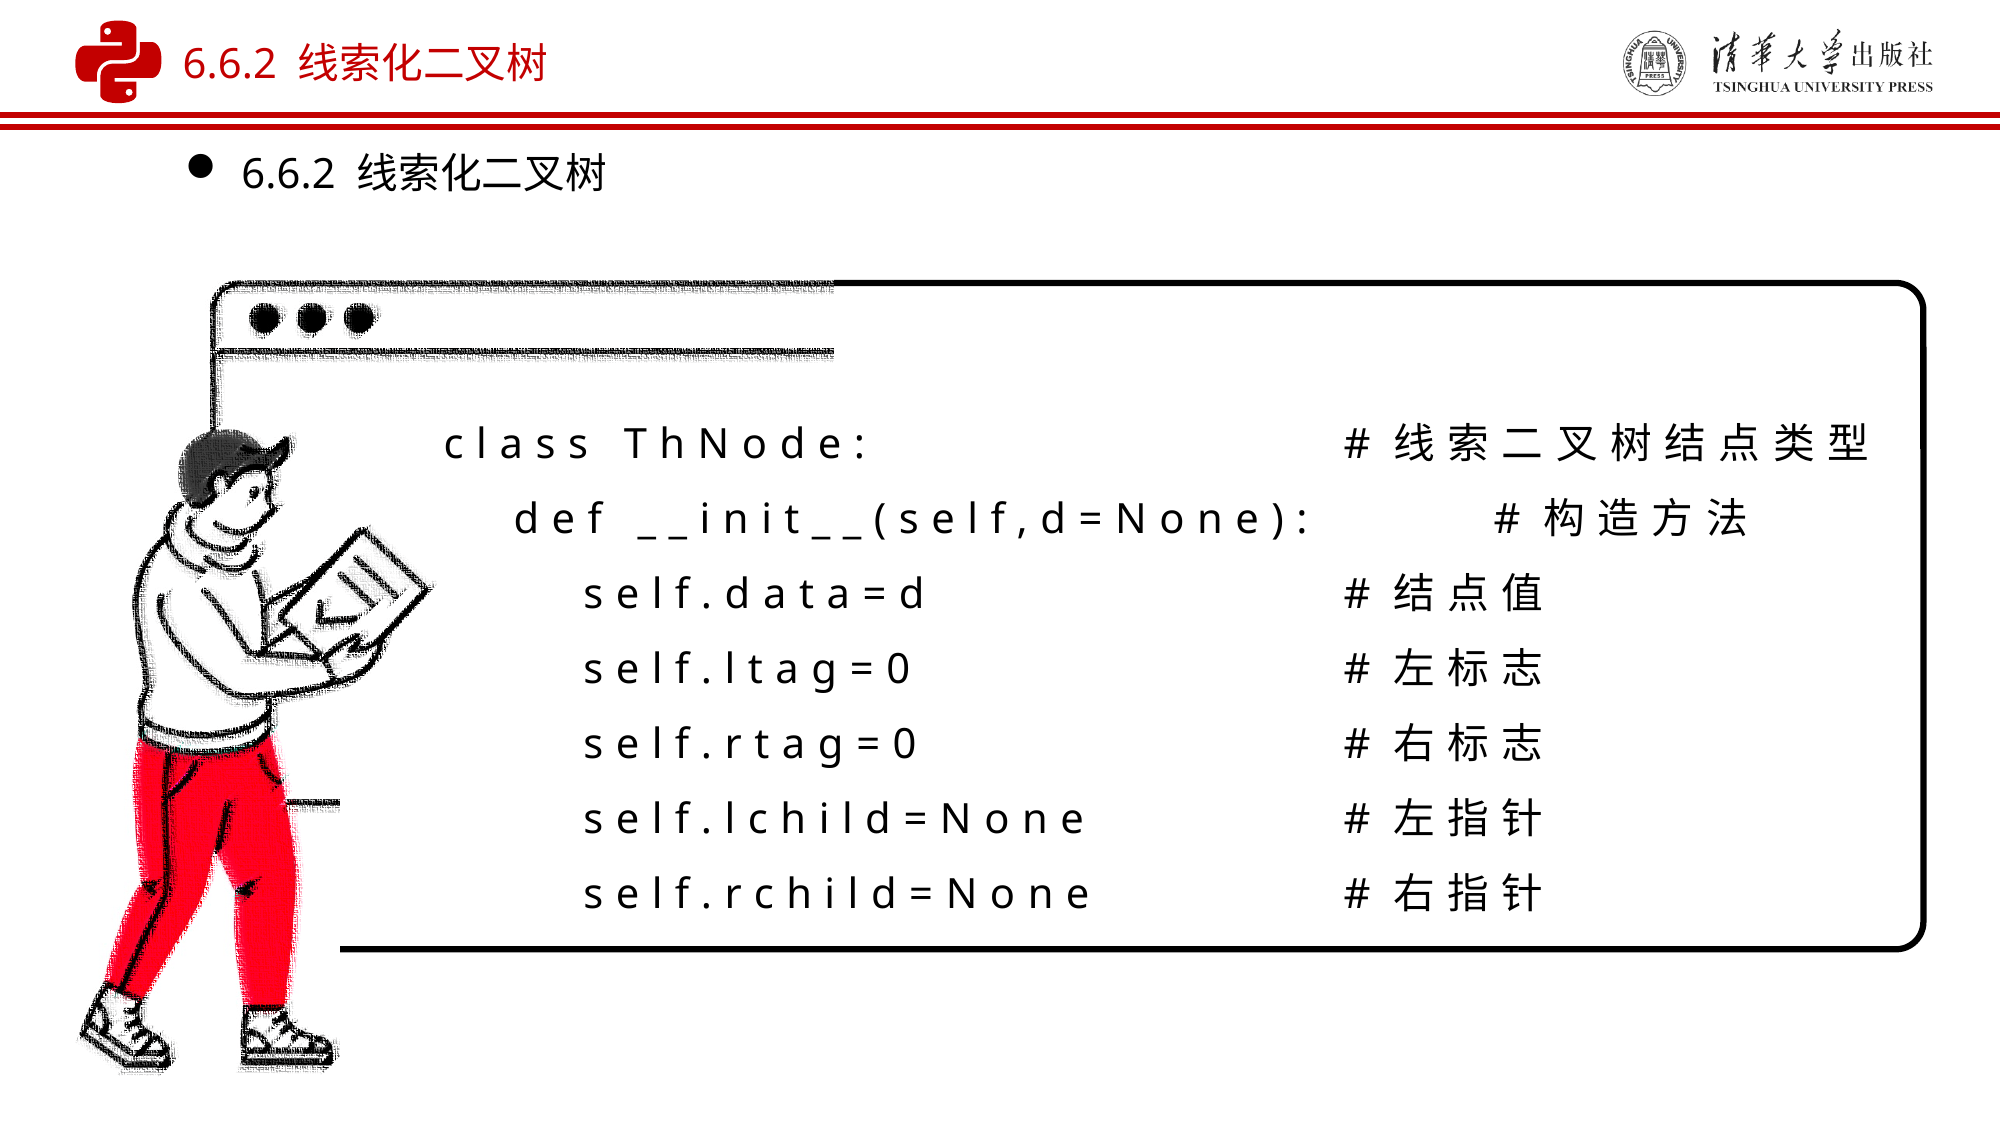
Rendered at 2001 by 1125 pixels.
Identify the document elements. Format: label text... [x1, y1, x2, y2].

text_box 6.6.2 线索化二叉树 [170, 139, 767, 204]
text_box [60, 246, 1924, 1101]
text_box 6.6.2 线索化二叉树 [168, 29, 564, 95]
